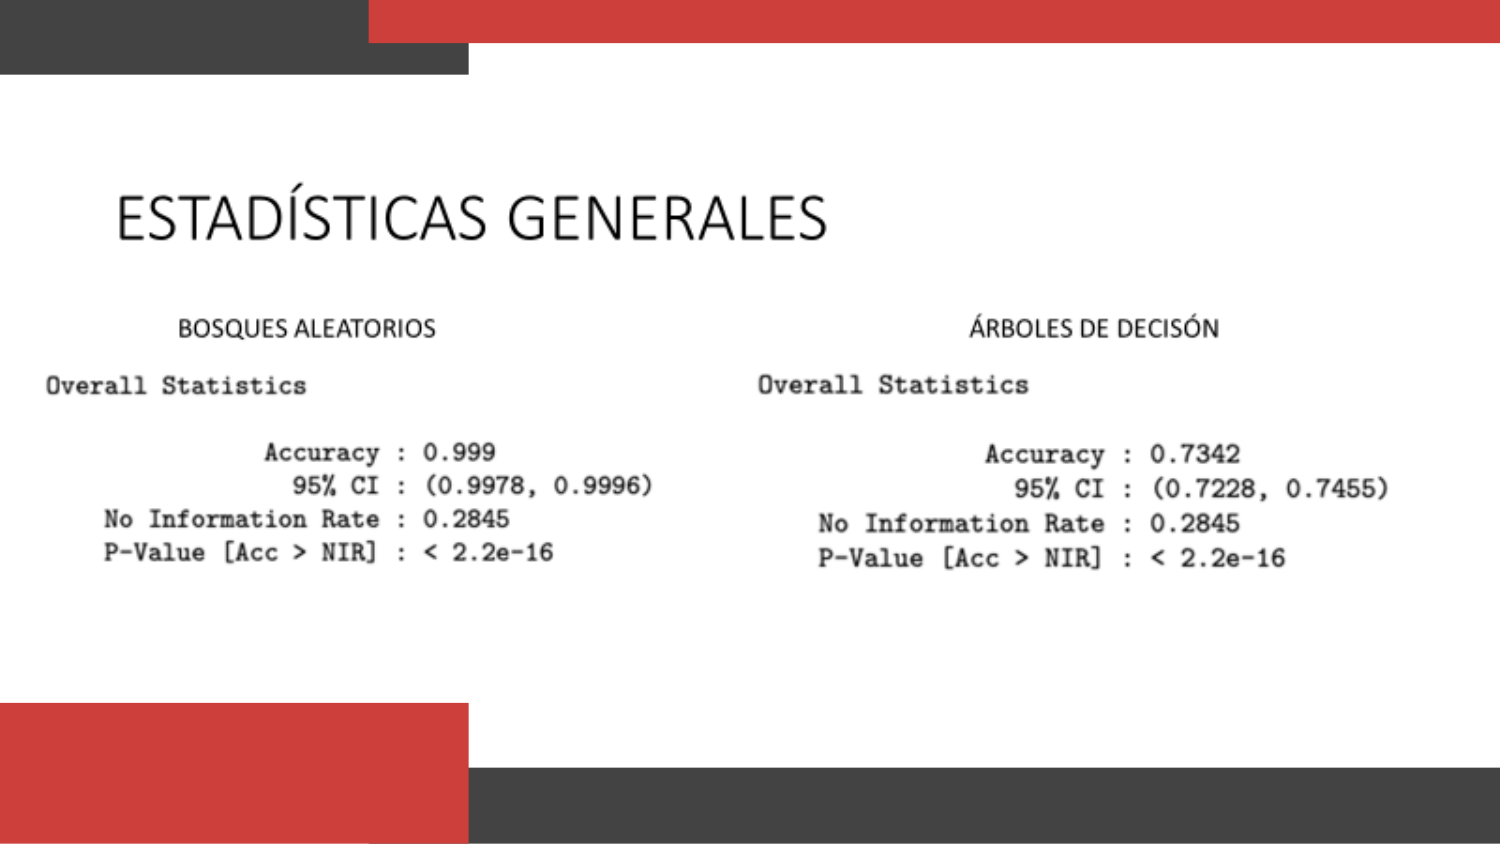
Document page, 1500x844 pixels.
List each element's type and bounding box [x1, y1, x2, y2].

picture [0, 94, 1500, 668]
